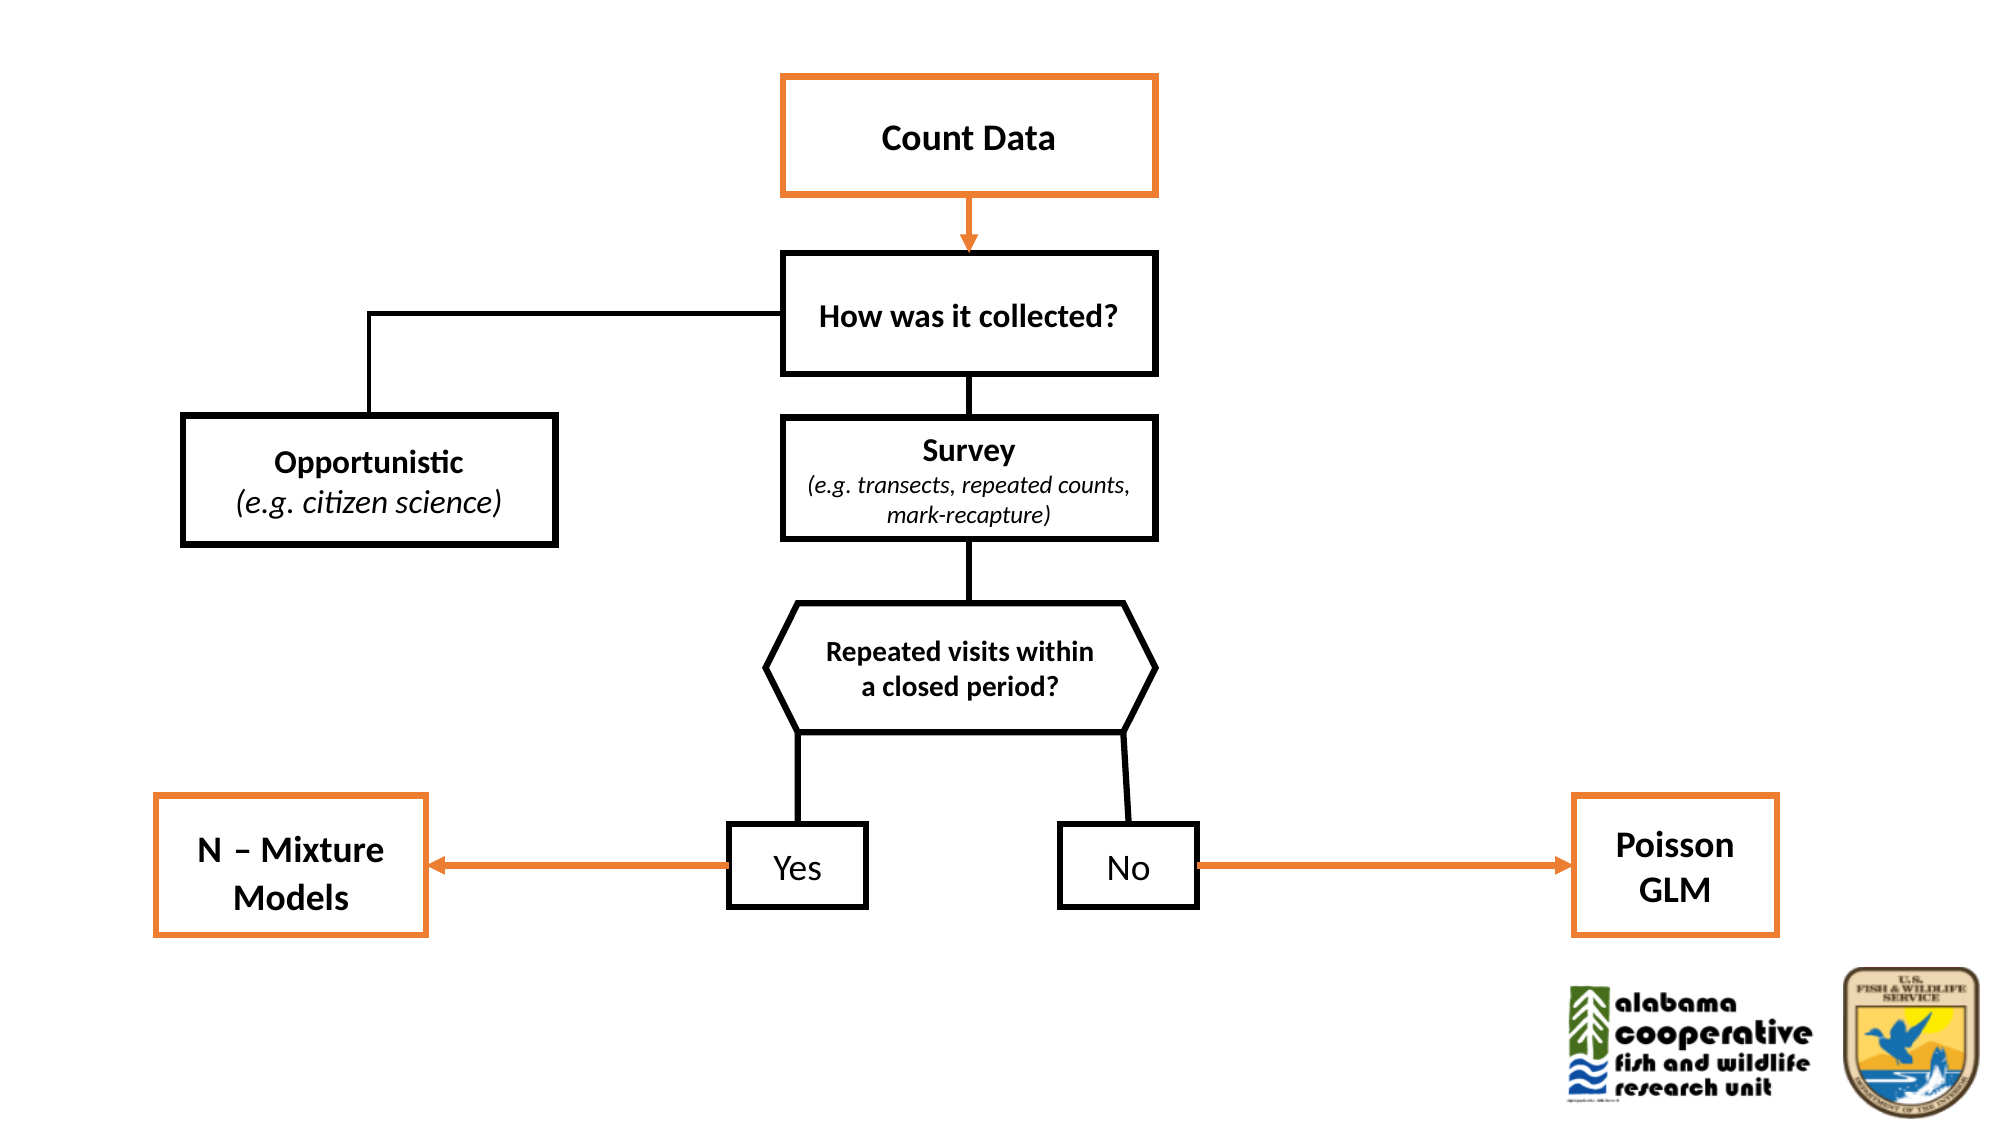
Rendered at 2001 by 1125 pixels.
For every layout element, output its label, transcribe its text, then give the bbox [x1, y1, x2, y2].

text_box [369, 313, 783, 416]
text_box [155, 253, 1777, 936]
picture [1842, 966, 1980, 1119]
picture [1551, 973, 1834, 1119]
text_box Count Data [782, 76, 1157, 196]
